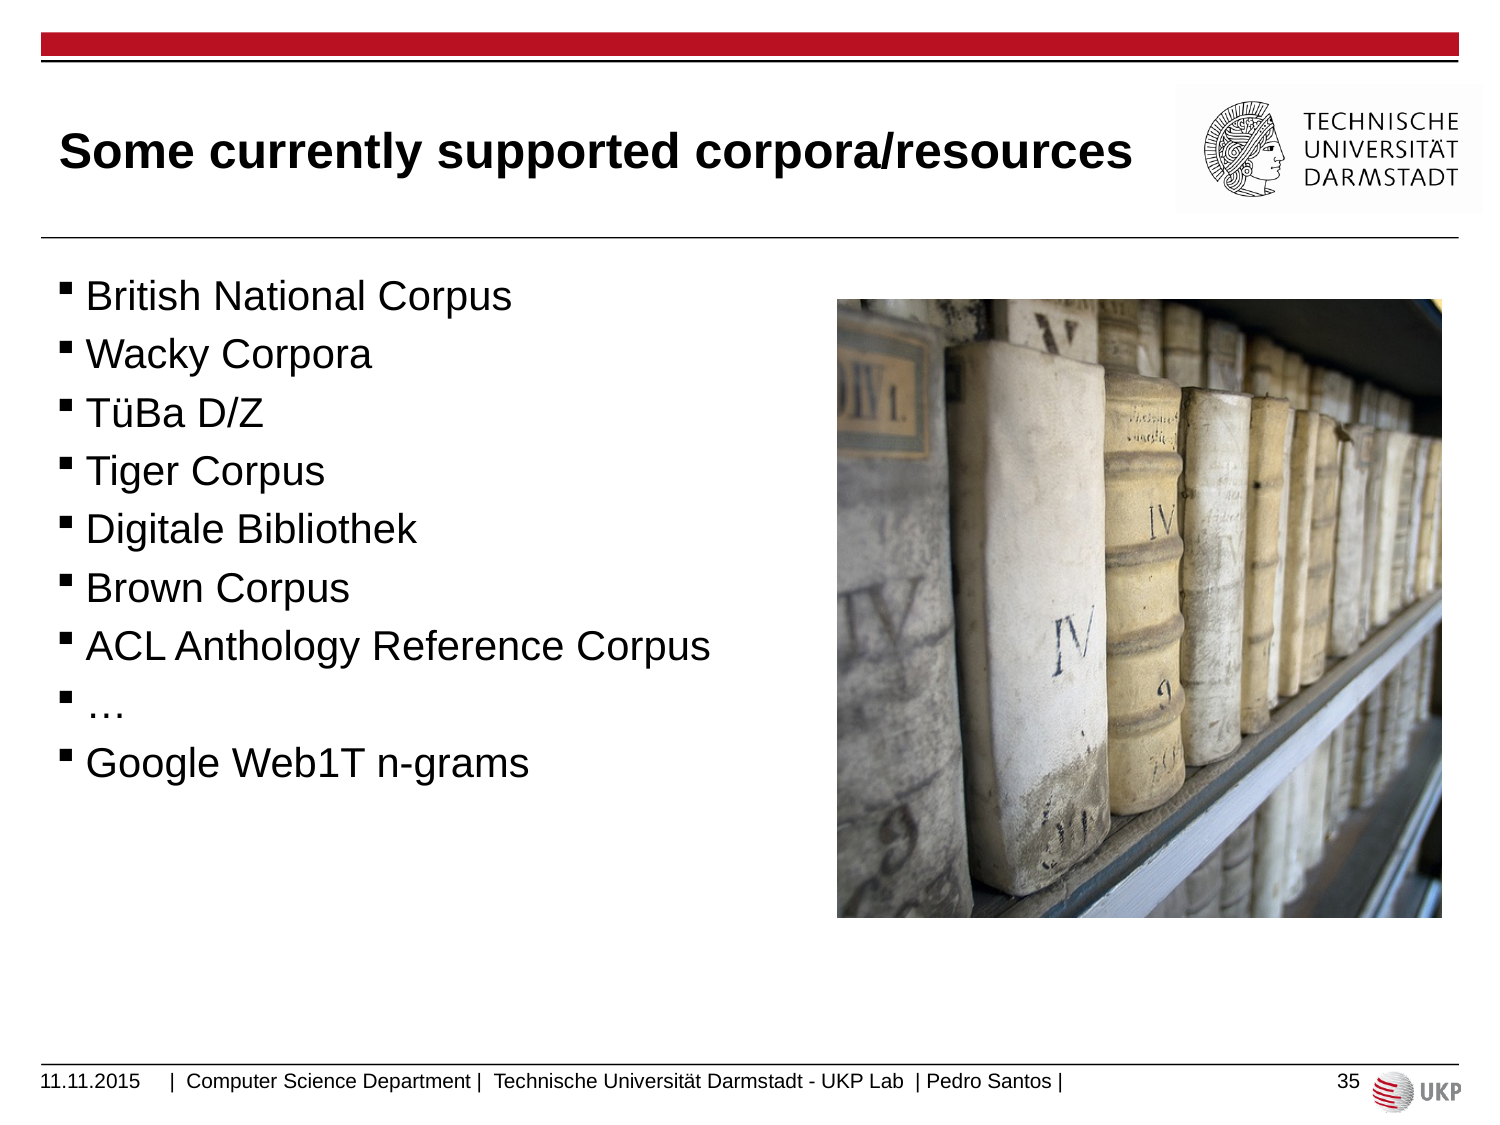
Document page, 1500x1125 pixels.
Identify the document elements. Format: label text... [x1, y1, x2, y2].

picture [837, 299, 1442, 918]
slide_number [24, 1050, 200, 1110]
title Some currently supported corpora/resources [58, 79, 1188, 218]
slide_number 35 [1025, 1050, 1375, 1110]
picture [1372, 1071, 1461, 1113]
list British National Corpus Wacky Corpora TüBa D/Z Tiger Corpus Digitale Bibliothek Brown Corpus ACL Anthology Reference Corpus … Google Web1T n-grams [40, 260, 738, 1048]
picture [1188, 84, 1483, 214]
footer | Computer Science Department | Technische Universität Darmstadt - UKP Lab | Pedro Santos | [200, 1067, 1025, 1106]
